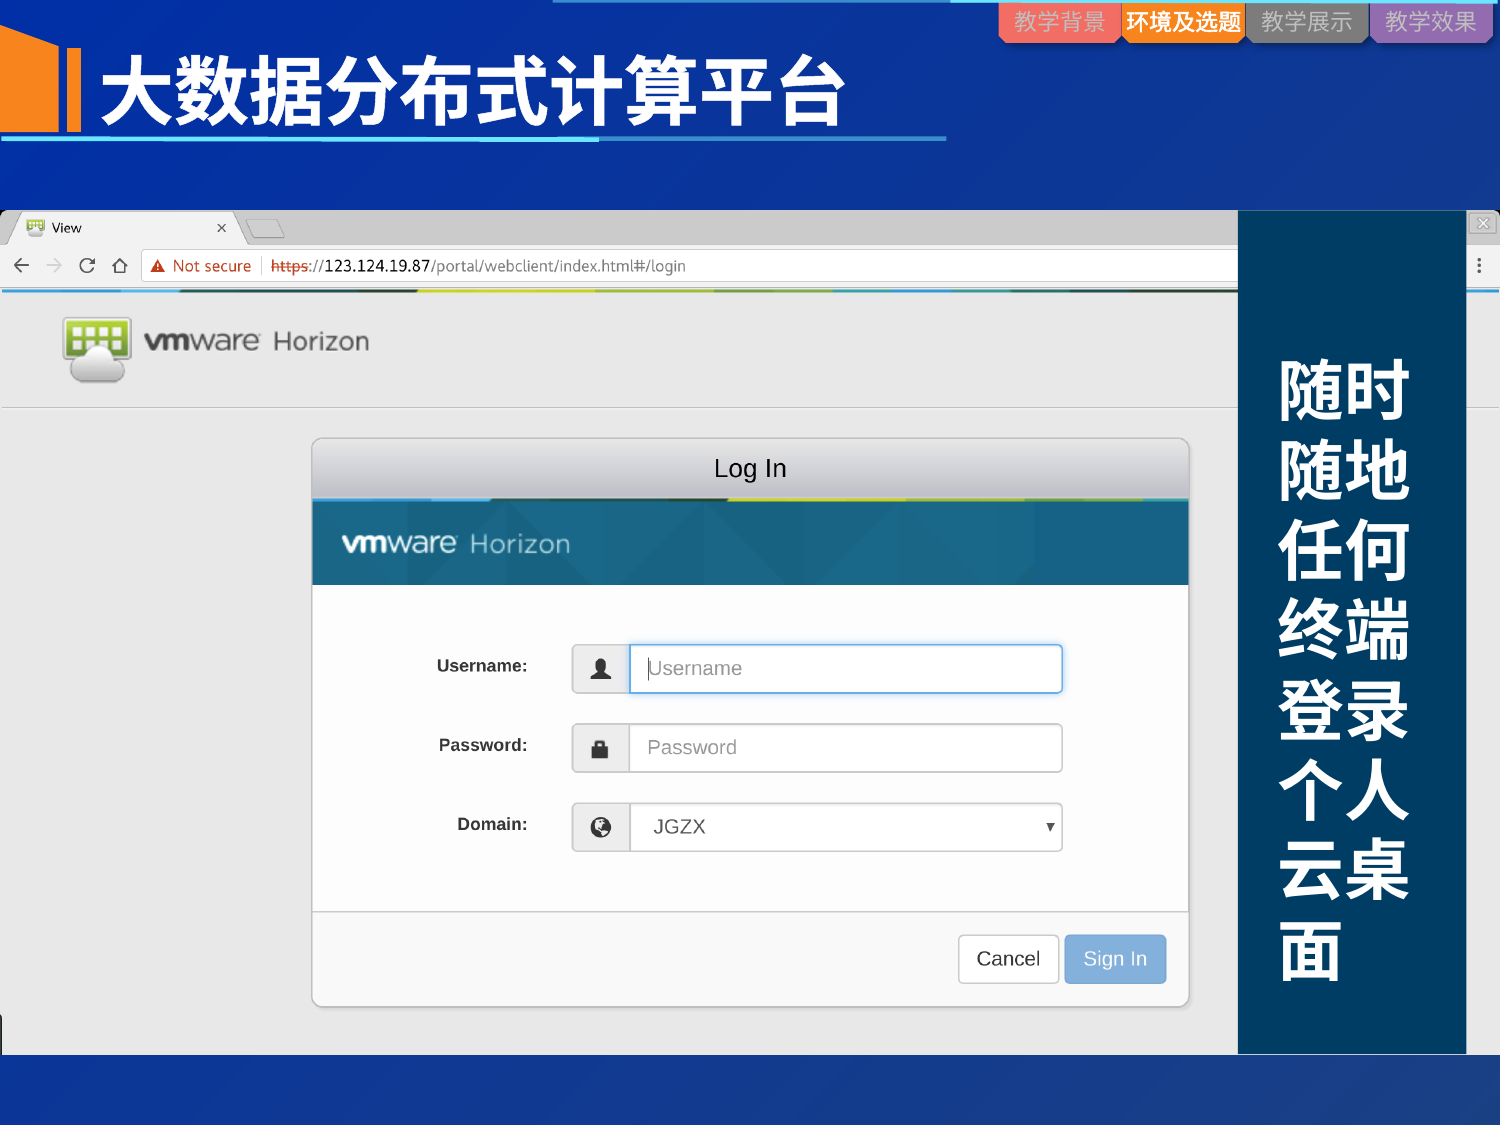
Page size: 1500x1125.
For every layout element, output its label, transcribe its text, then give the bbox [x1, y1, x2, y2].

picture [0, 210, 1237, 1055]
picture [1467, 210, 1500, 1055]
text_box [1237, 210, 1467, 1055]
text_box 大数据分布式计算平台 [84, 36, 943, 142]
